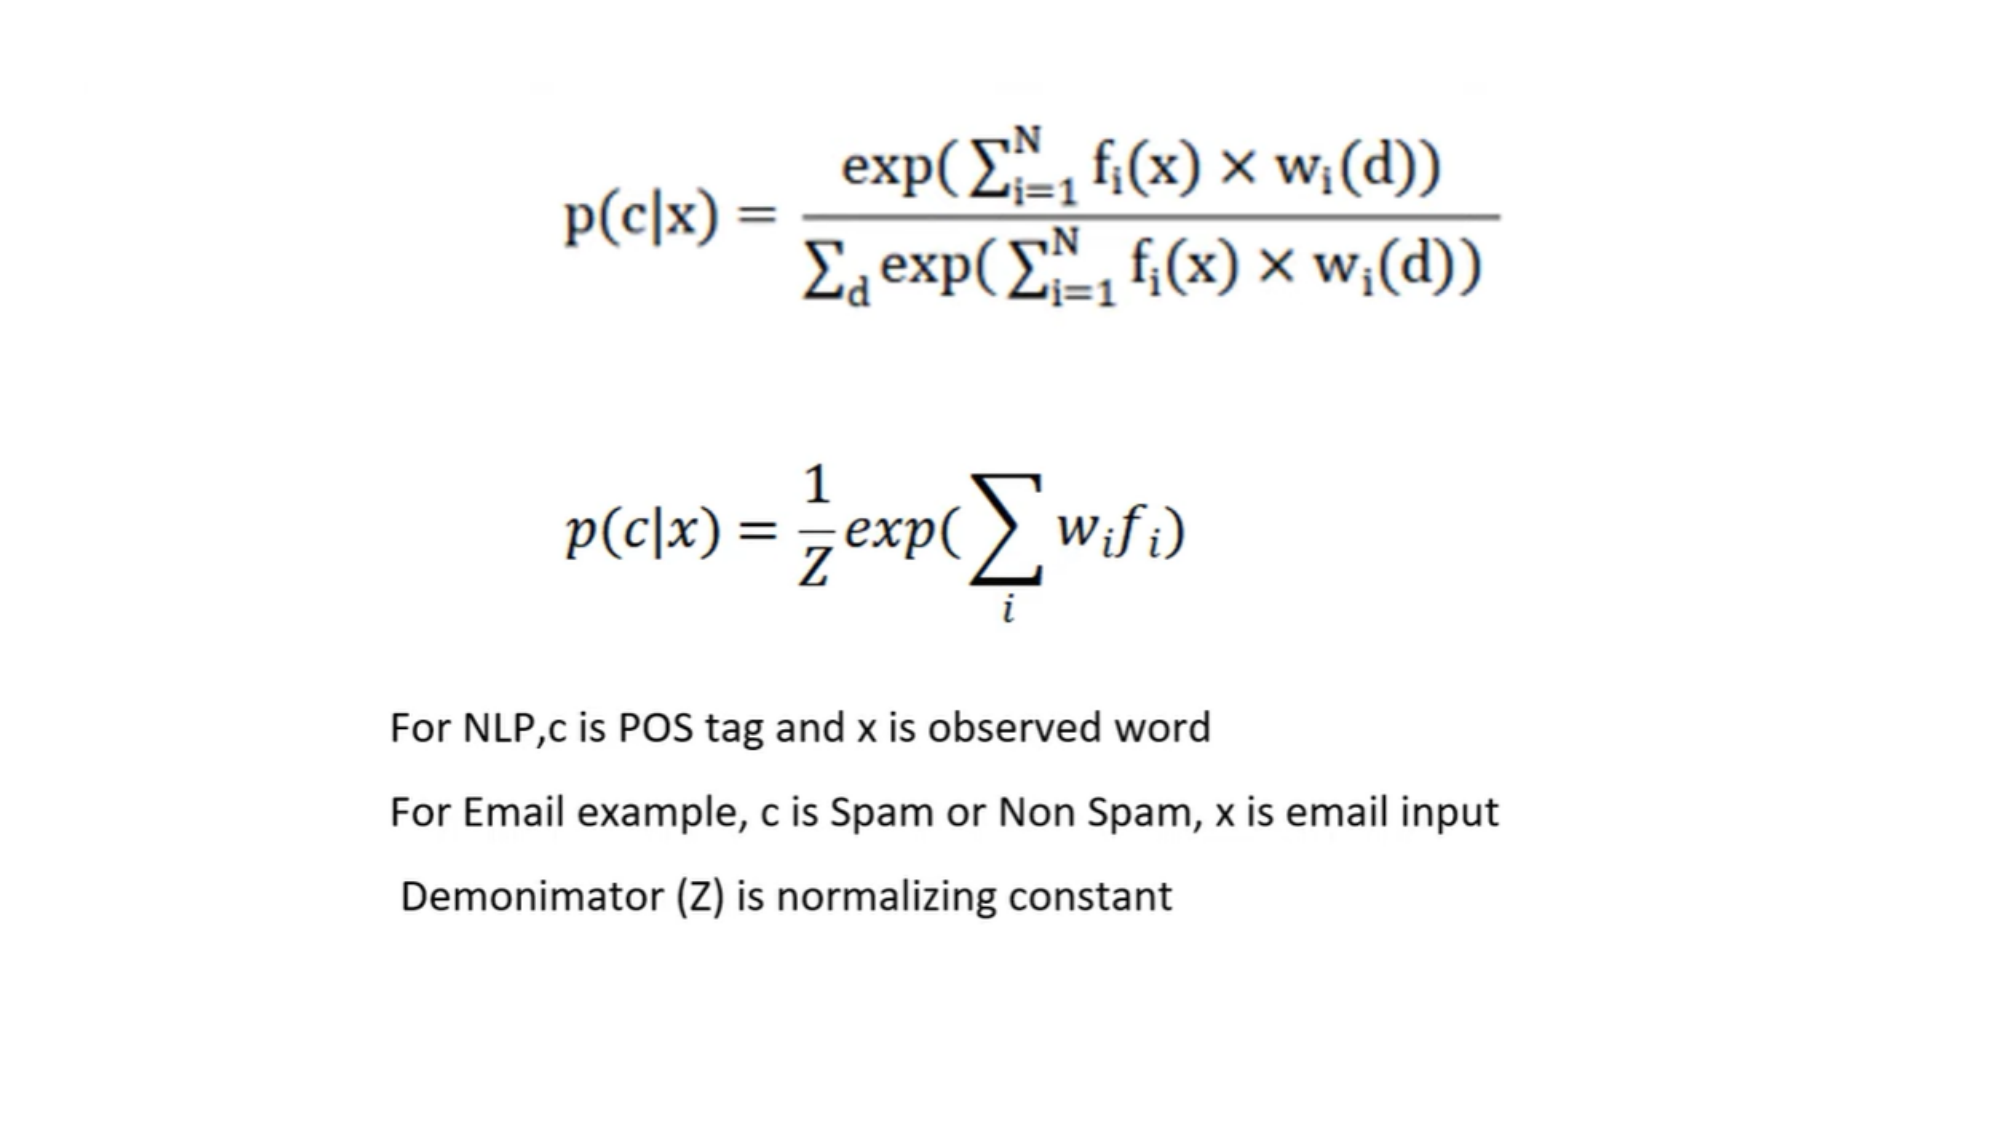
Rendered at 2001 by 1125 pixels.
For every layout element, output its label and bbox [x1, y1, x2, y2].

picture [84, 82, 1916, 1043]
